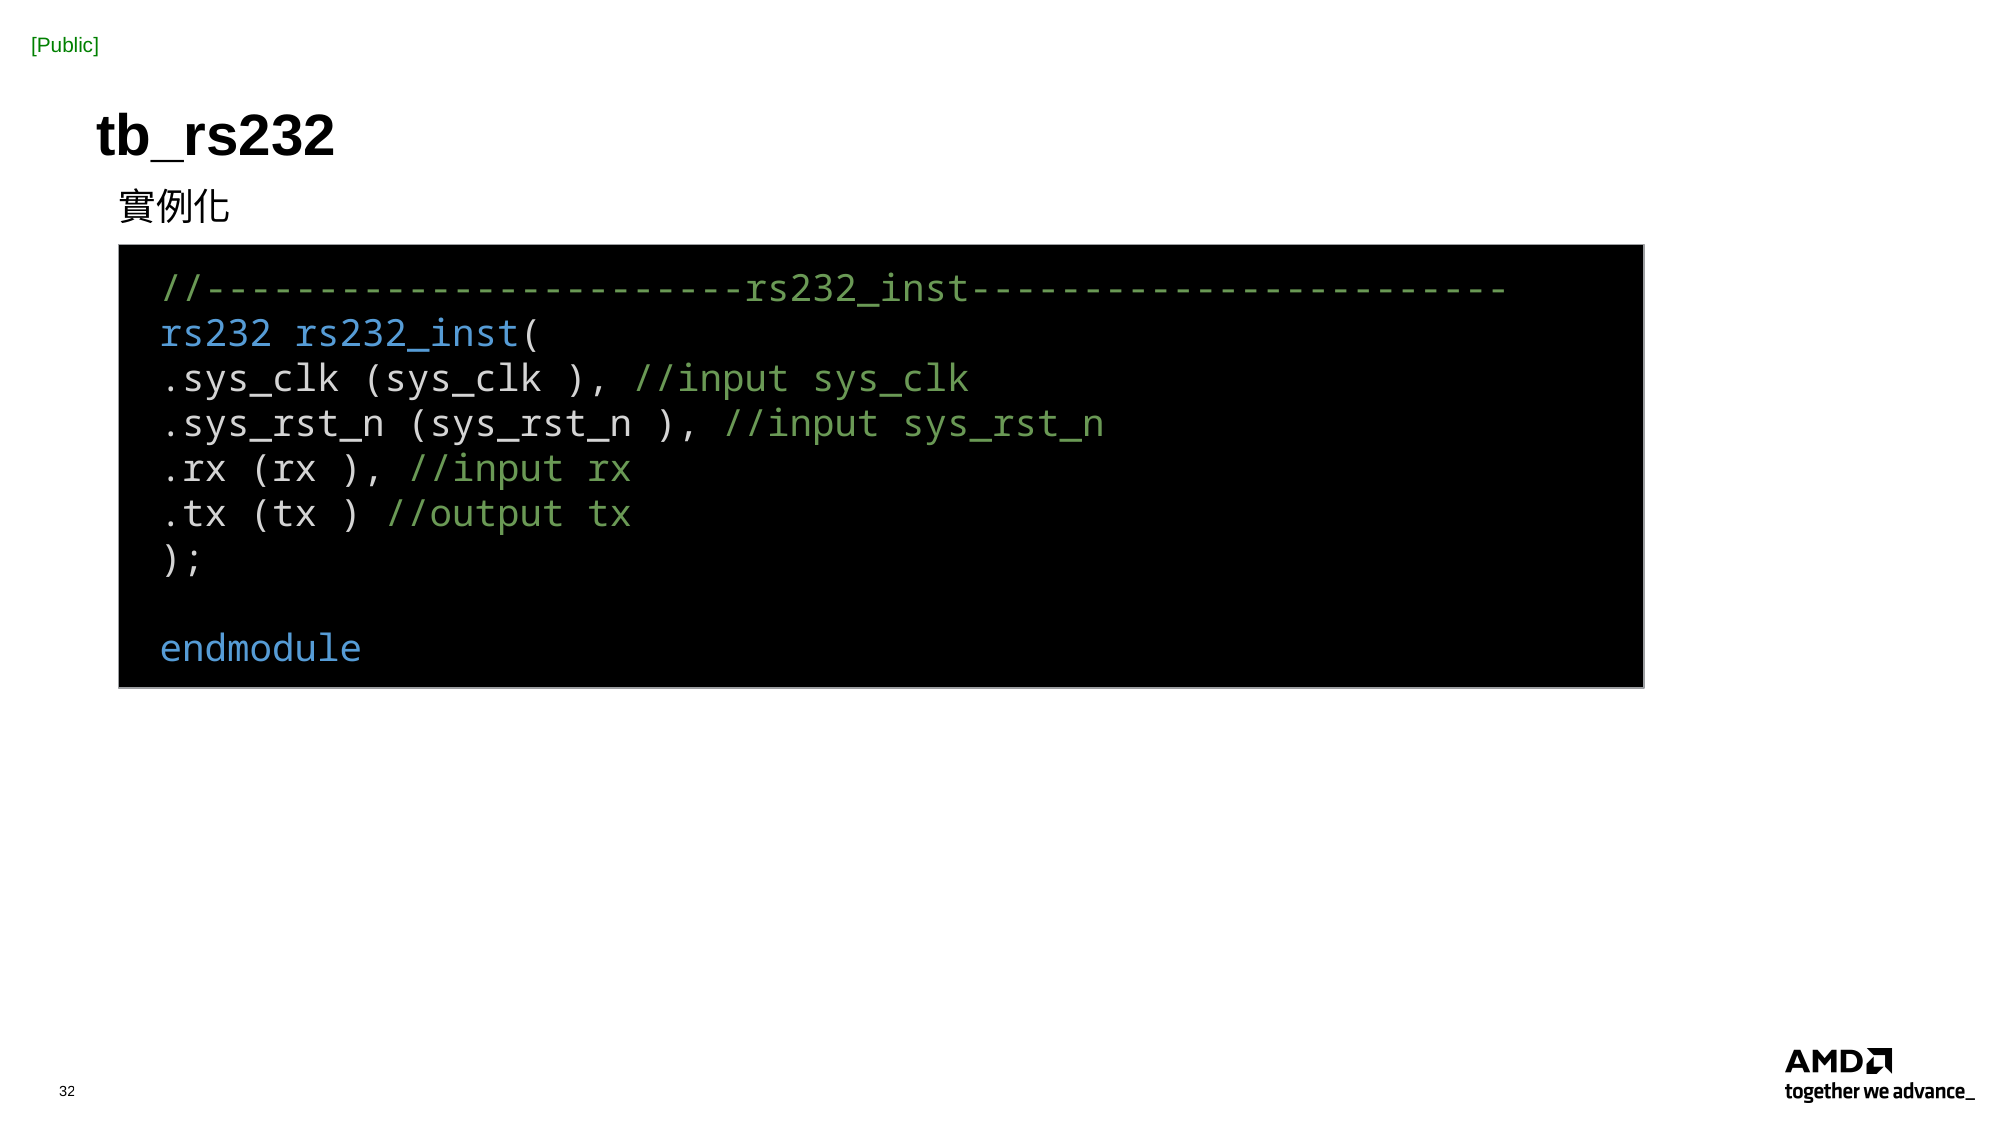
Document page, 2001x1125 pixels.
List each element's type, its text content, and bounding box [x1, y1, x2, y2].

text_box [118, 244, 1645, 689]
title tb_rs232 [96, 97, 1904, 168]
picture [1785, 1048, 1975, 1103]
text_box 實例化 [118, 183, 1270, 229]
text_box //------------------------rs232_inst------------------------ rs232 rs232_inst( .sys_clk (sys_clk ), //input sys_clk .sys_rst_n (sys_rst_n ), //input sys_rst_n .rx (rx ), //input rx .tx (tx ) //output tx ); endmodule [137, 263, 1580, 714]
